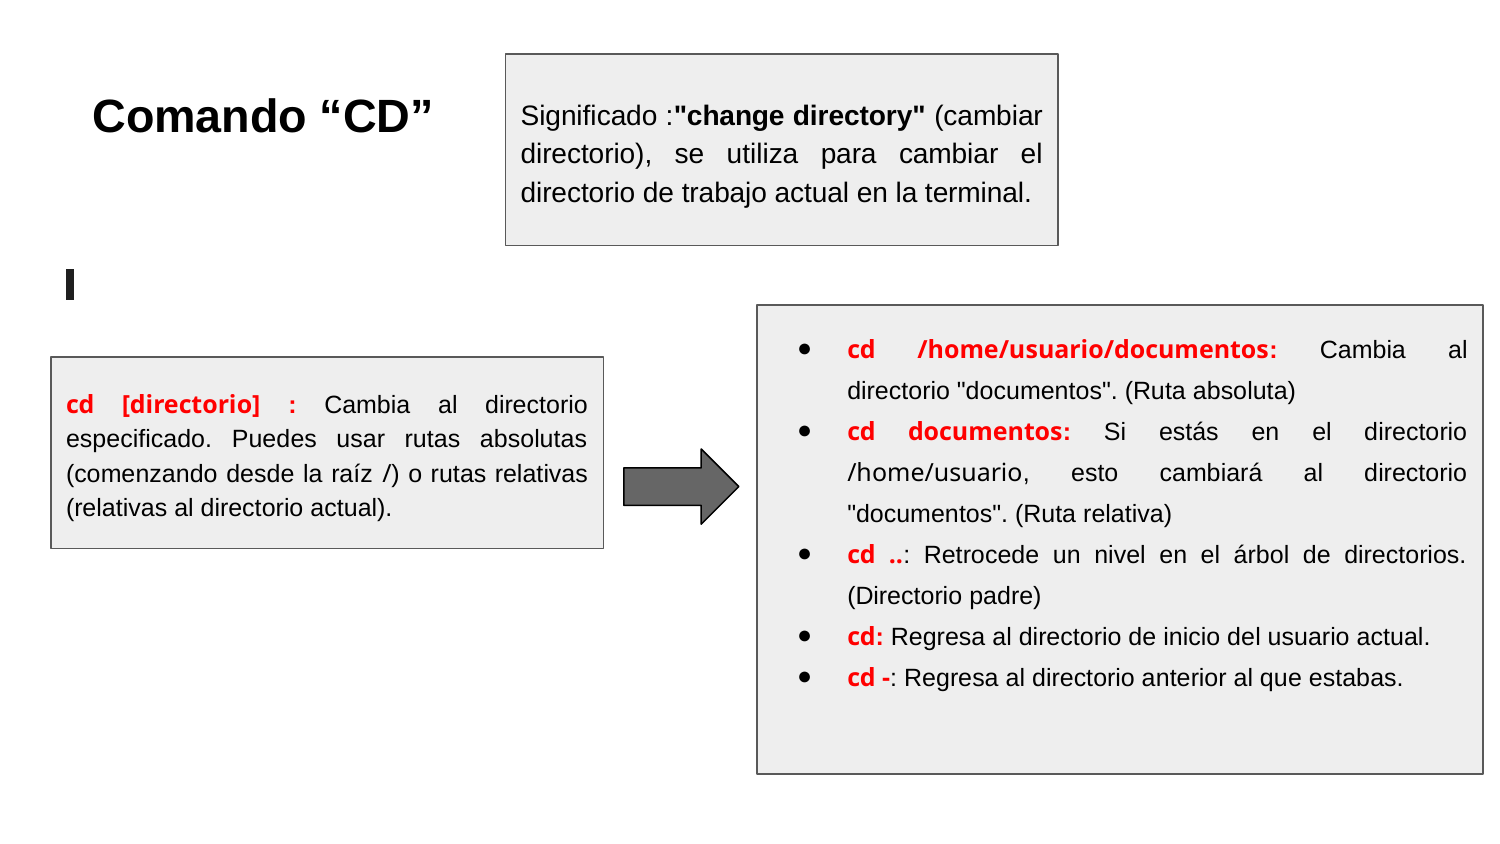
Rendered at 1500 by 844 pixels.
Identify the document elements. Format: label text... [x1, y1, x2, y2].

list [51, 245, 1449, 807]
text_box [623, 448, 739, 525]
title Comando “CD” [75, 71, 451, 207]
text_box Significado :"change directory" (cambiar directorio), se utiliza para cambiar el directorio de trabajo actual en la terminal. [505, 53, 1058, 246]
text_box cd [directorio] : Cambia al directorio especificado. Puedes usar rutas absolutas (comenzando desde la raíz /) o rutas relativas (relativas al directorio actual). [51, 356, 604, 549]
text_box cd /home/usuario/documentos: Cambia al directorio "documentos". (Ruta absoluta) cd documentos: Si estás en el directorio /home/usuario, esto cambiará al directorio "documentos". (Ruta relativa) cd ..: Retrocede un nivel en el árbol de directorios. (Directorio padre) cd: Regresa al directorio de inicio del usuario actual. cd -: Regresa al directorio anterior al que estabas. [757, 304, 1483, 775]
